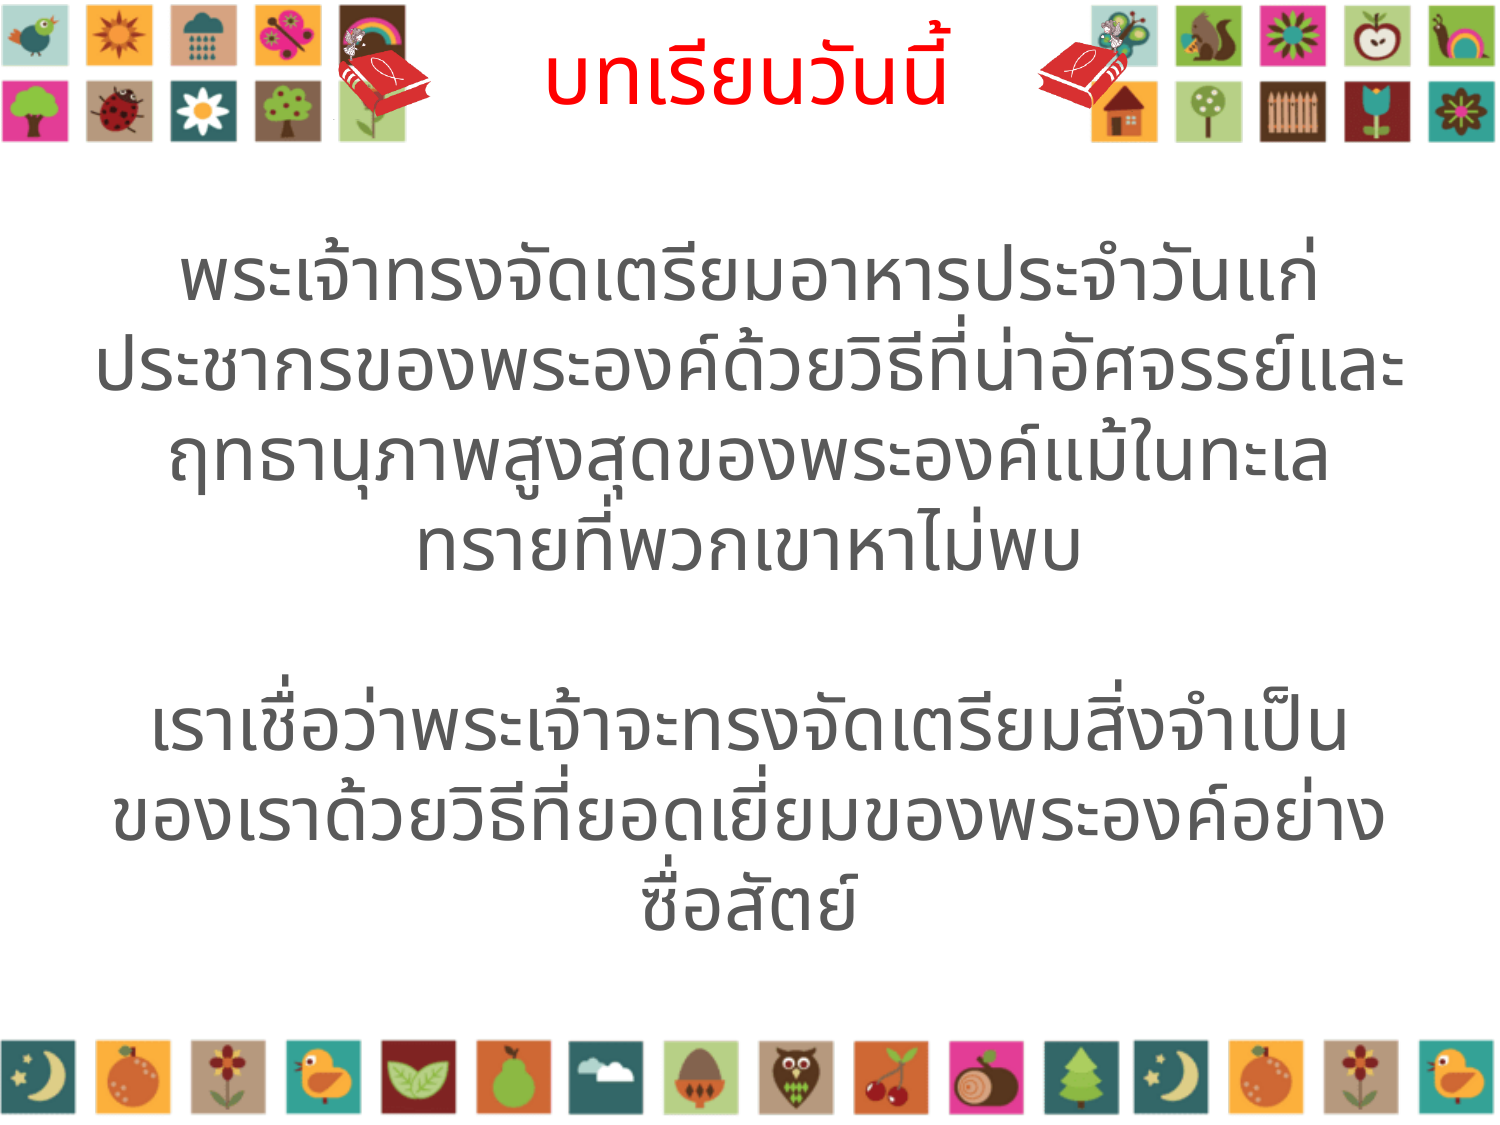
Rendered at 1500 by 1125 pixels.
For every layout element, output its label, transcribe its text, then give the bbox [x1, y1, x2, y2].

picture [0, 3, 463, 150]
text_box บทเรียนวันนี้ [425, 13, 1078, 129]
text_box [0, 1028, 1500, 1118]
picture [1005, 3, 1500, 150]
text_box พระเจ้าทรงจัดเตรียมอาหารประจำวันแก่ประชากรของพระองค์ด้วยวิธีที่น่าอัศจรรย์และฤทธานุภาพสูงสุดของพระองค์แม้ในทะเลทรายที่พวกเขาหาไม่พบ เราเชื่อว่าพระเจ้าจะทรงจัดเตรียมสิ่งจำเป็นของเราด้วยวิธีที่ยอดเยี่ยมของพระองค์อย่างซื่อสัตย์ [76, 218, 1424, 953]
